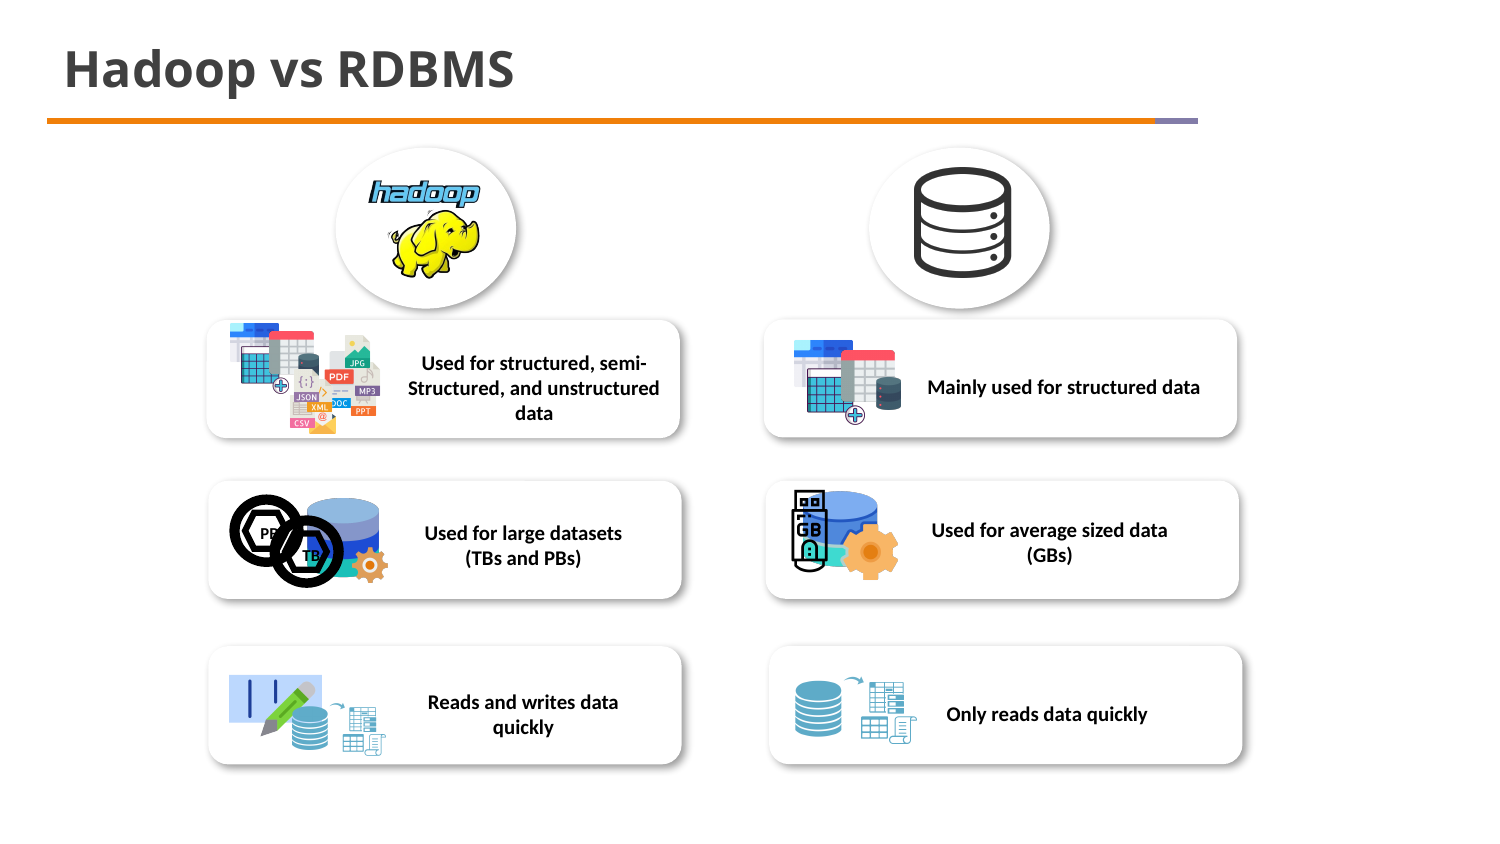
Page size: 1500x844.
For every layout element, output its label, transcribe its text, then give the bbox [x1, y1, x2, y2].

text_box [208, 646, 682, 765]
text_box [763, 319, 1238, 438]
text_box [769, 645, 1243, 765]
text_box Hadoop vs RDBMS [63, 19, 1155, 115]
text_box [208, 480, 682, 599]
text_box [335, 147, 517, 309]
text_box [765, 480, 1239, 599]
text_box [869, 147, 1050, 309]
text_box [206, 318, 695, 439]
